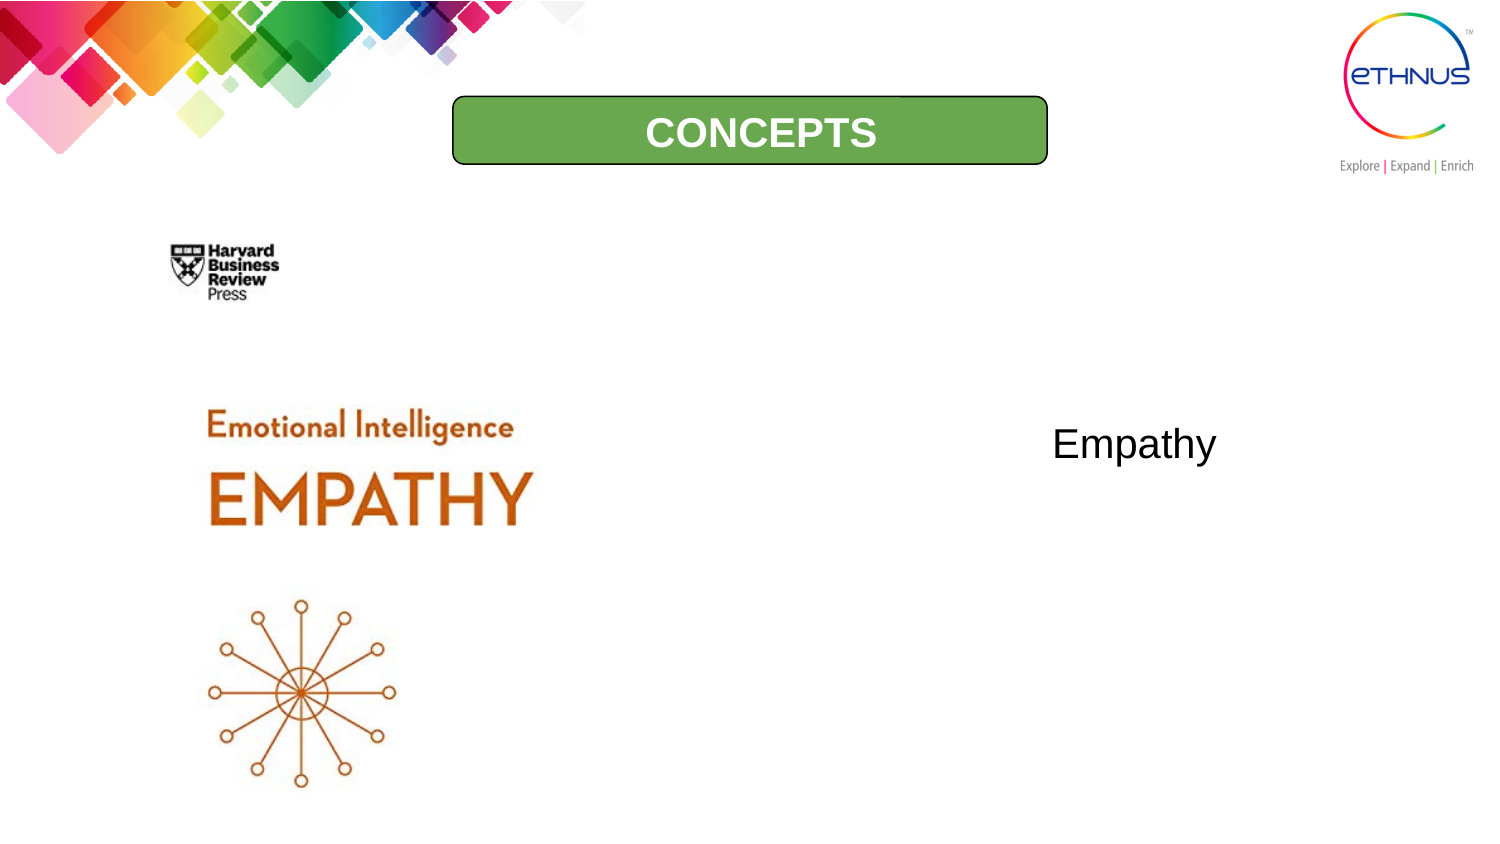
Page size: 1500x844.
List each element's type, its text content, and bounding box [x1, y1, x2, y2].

picture [0, 1, 585, 154]
text_box CONCEPTS [459, 96, 1048, 165]
text_box Empathy [857, 401, 1411, 482]
picture [155, 221, 751, 814]
picture [1327, 0, 1500, 182]
